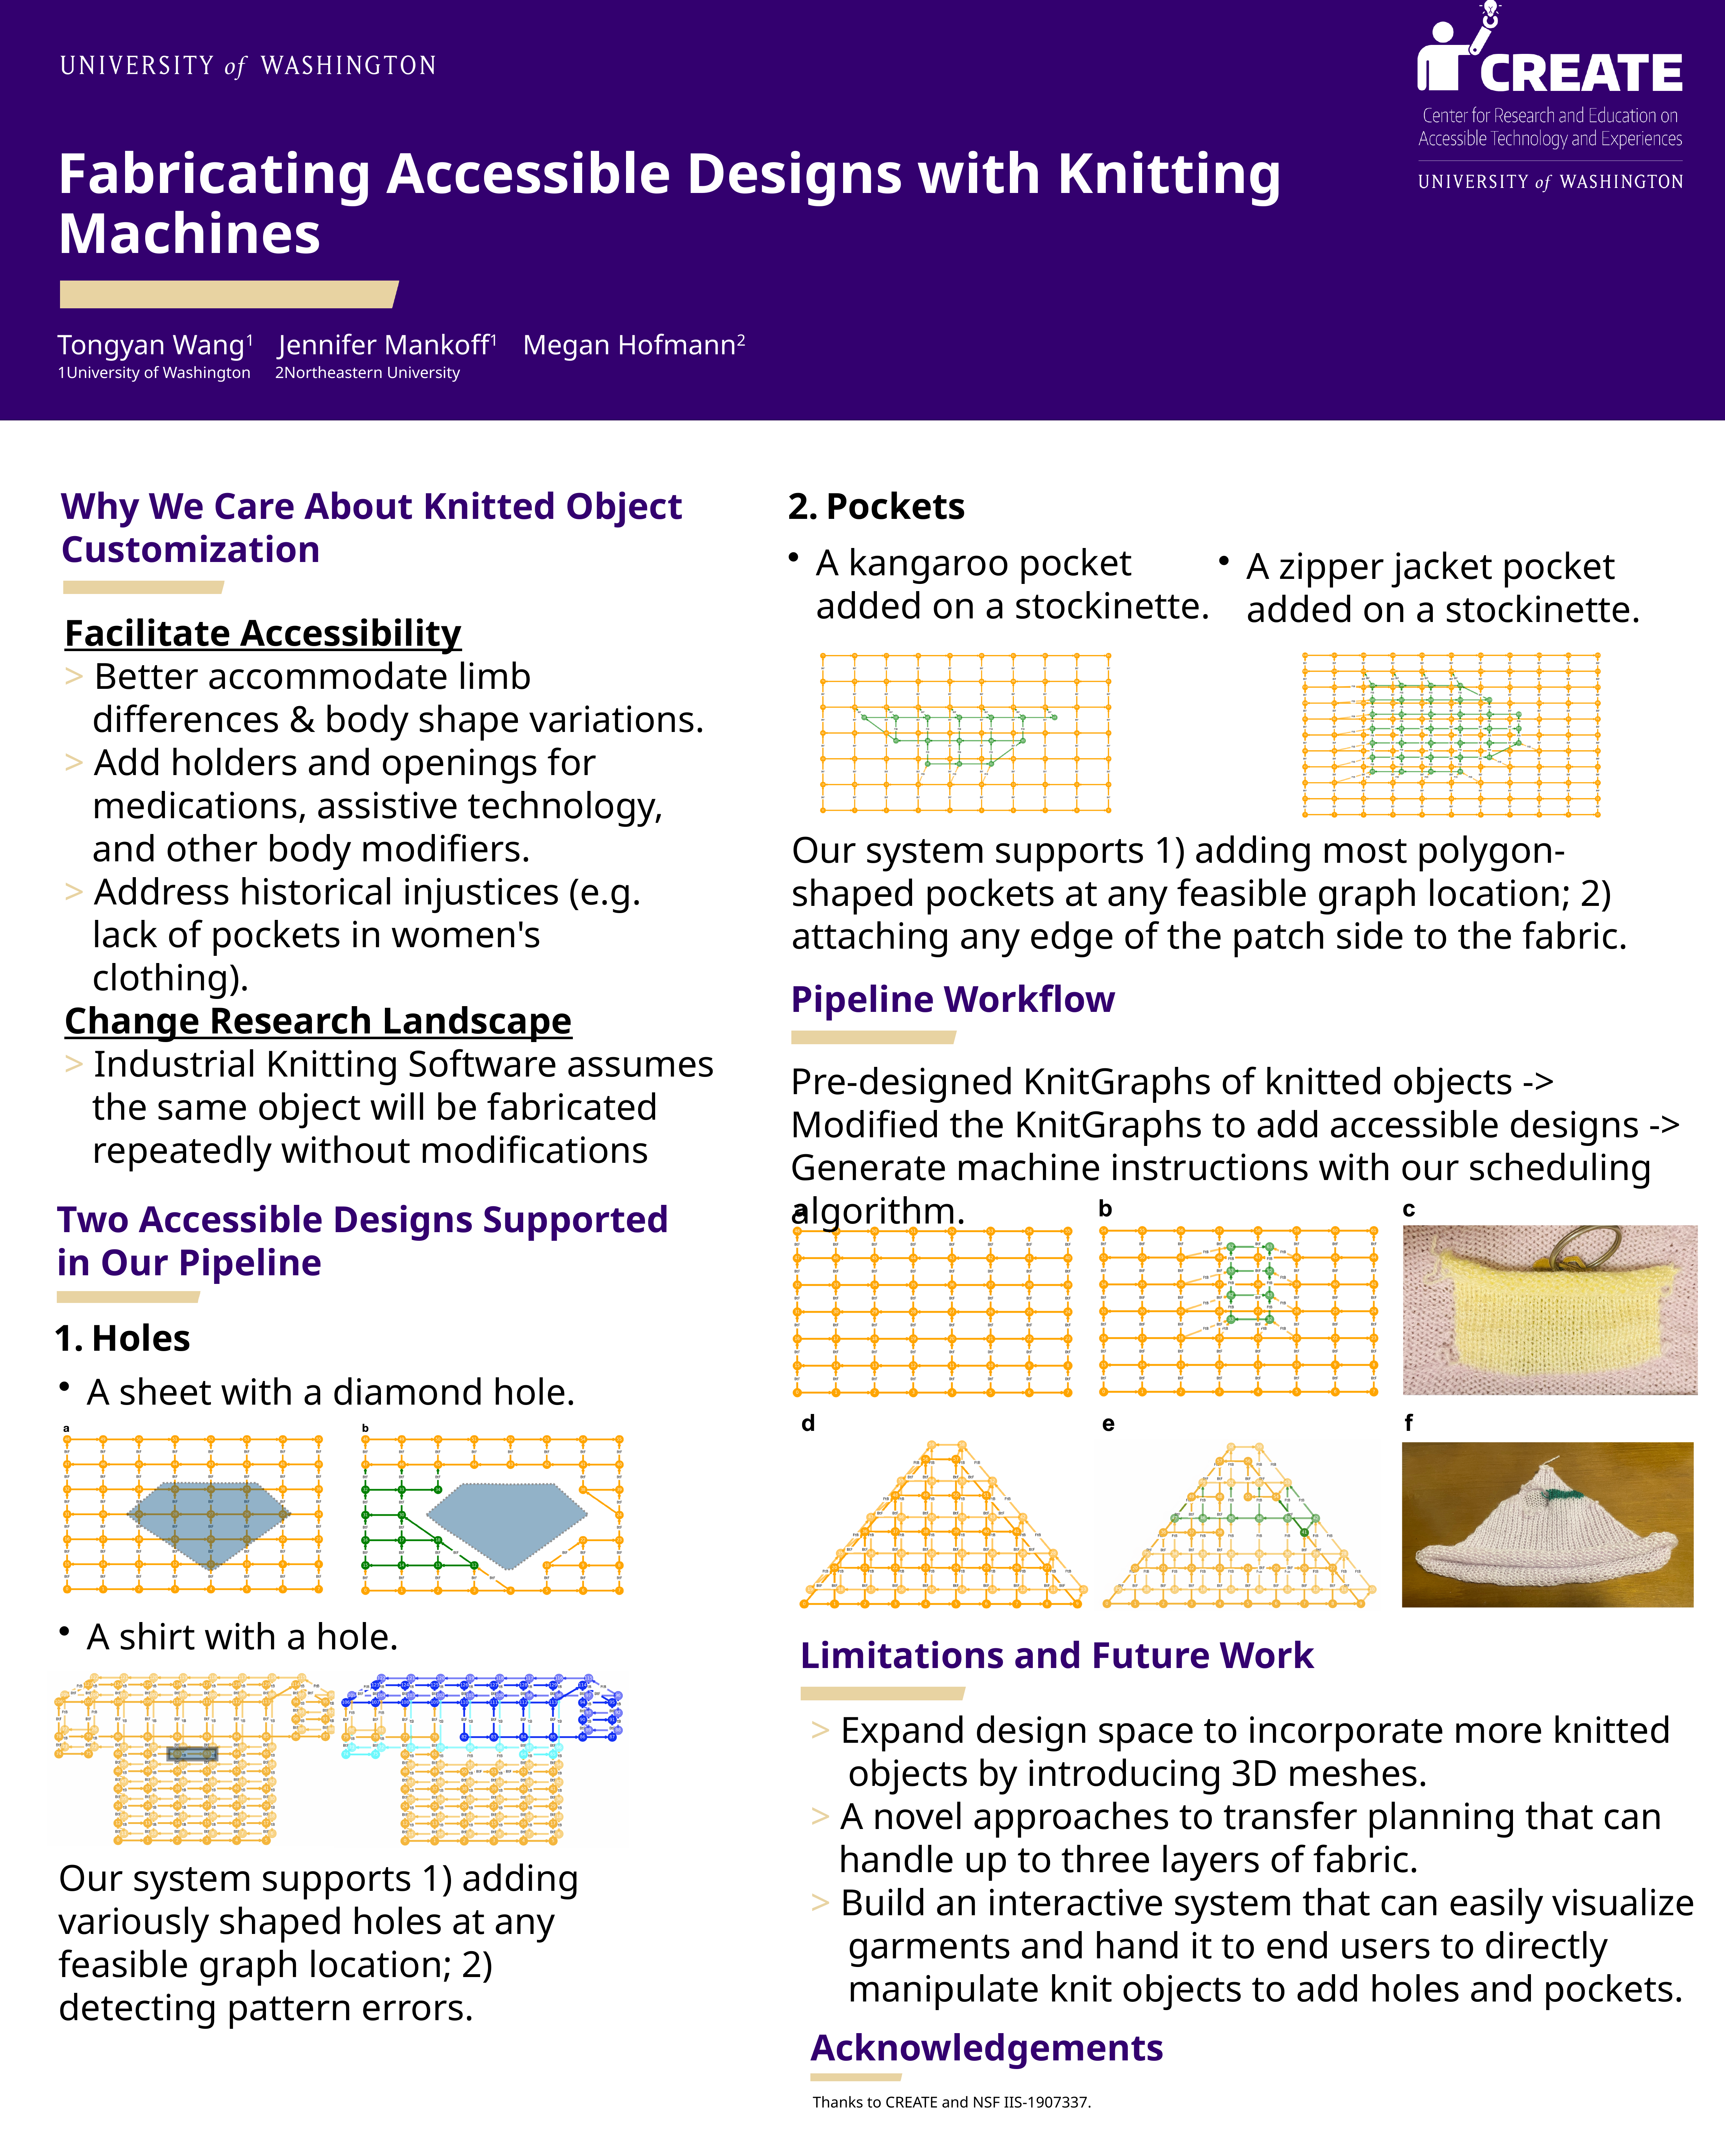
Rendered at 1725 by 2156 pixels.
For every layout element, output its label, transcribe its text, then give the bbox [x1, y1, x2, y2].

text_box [787, 973, 1456, 1045]
text_box A kangaroo pocket added on a stockinette. [785, 536, 1216, 629]
text_box Pre-designed KnitGraphs of knitted objects -> Modified the KnitGraphs to add accessible designs -> Generate machine instructions with our scheduling algorithm. [787, 1055, 1703, 1195]
text_box Facilitate Accessibility > Better accommodate limb differences & body shape variations. > Add holders and openings for medications, assistive technology, and other body modifiers. > Address historical injustices (e.g. lack of pockets in women's clothing). Change Research Landscape > Industrial Knitting Software assumes the same object will be fabricated repeatedly without modifications [61, 607, 719, 1173]
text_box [47, 1671, 334, 1846]
text_box Our system supports 1) adding variously shaped holes at any feasible graph location; 2) detecting pattern errors. [55, 1852, 642, 2031]
text_box A zipper jacket pocket added on a stockinette. [1215, 540, 1678, 633]
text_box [793, 1411, 1698, 1615]
picture [334, 1671, 629, 1848]
picture [60, 55, 436, 80]
text_box A sheet with a diamond hole. [55, 1366, 642, 1415]
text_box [53, 1193, 679, 1303]
picture [60, 225, 399, 308]
picture [811, 641, 1127, 821]
text_box Holes [50, 1312, 277, 1361]
text_box [0, 0, 1725, 420]
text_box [58, 480, 710, 594]
text_box > Expand design space to incorporate more knitted objects by introducing 3D meshes. > A novel approaches to transfer planning that can handle up to three layers of fabric. > Build an interactive system that can easily visualize garments and hand it to end users to directly manipulate knit objects to add holes and pockets. [807, 1704, 1723, 2012]
text_box Tongyan Wang1 Jennifer Mankoff1 Megan Hofmann2 1University of Washington 2Northeastern University [54, 324, 1507, 395]
text_box A shirt with a hole. [55, 1611, 642, 1660]
picture [787, 1195, 1703, 1410]
title Fabricating Accessible Designs with Knitting Machines [54, 156, 1541, 268]
picture [1404, 0, 1699, 204]
text_box Our system supports 1) adding most polygon-shaped pockets at any feasible graph location; 2) attaching any edge of the patch side to the fabric. [788, 824, 1683, 959]
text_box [796, 1629, 1465, 1700]
picture [1292, 639, 1619, 830]
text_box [807, 2022, 1178, 2081]
picture [56, 1417, 634, 1606]
text_box Thanks to CREATE and NSF IIS-1907337. [810, 2090, 1329, 2114]
text_box Pockets [785, 480, 1006, 529]
